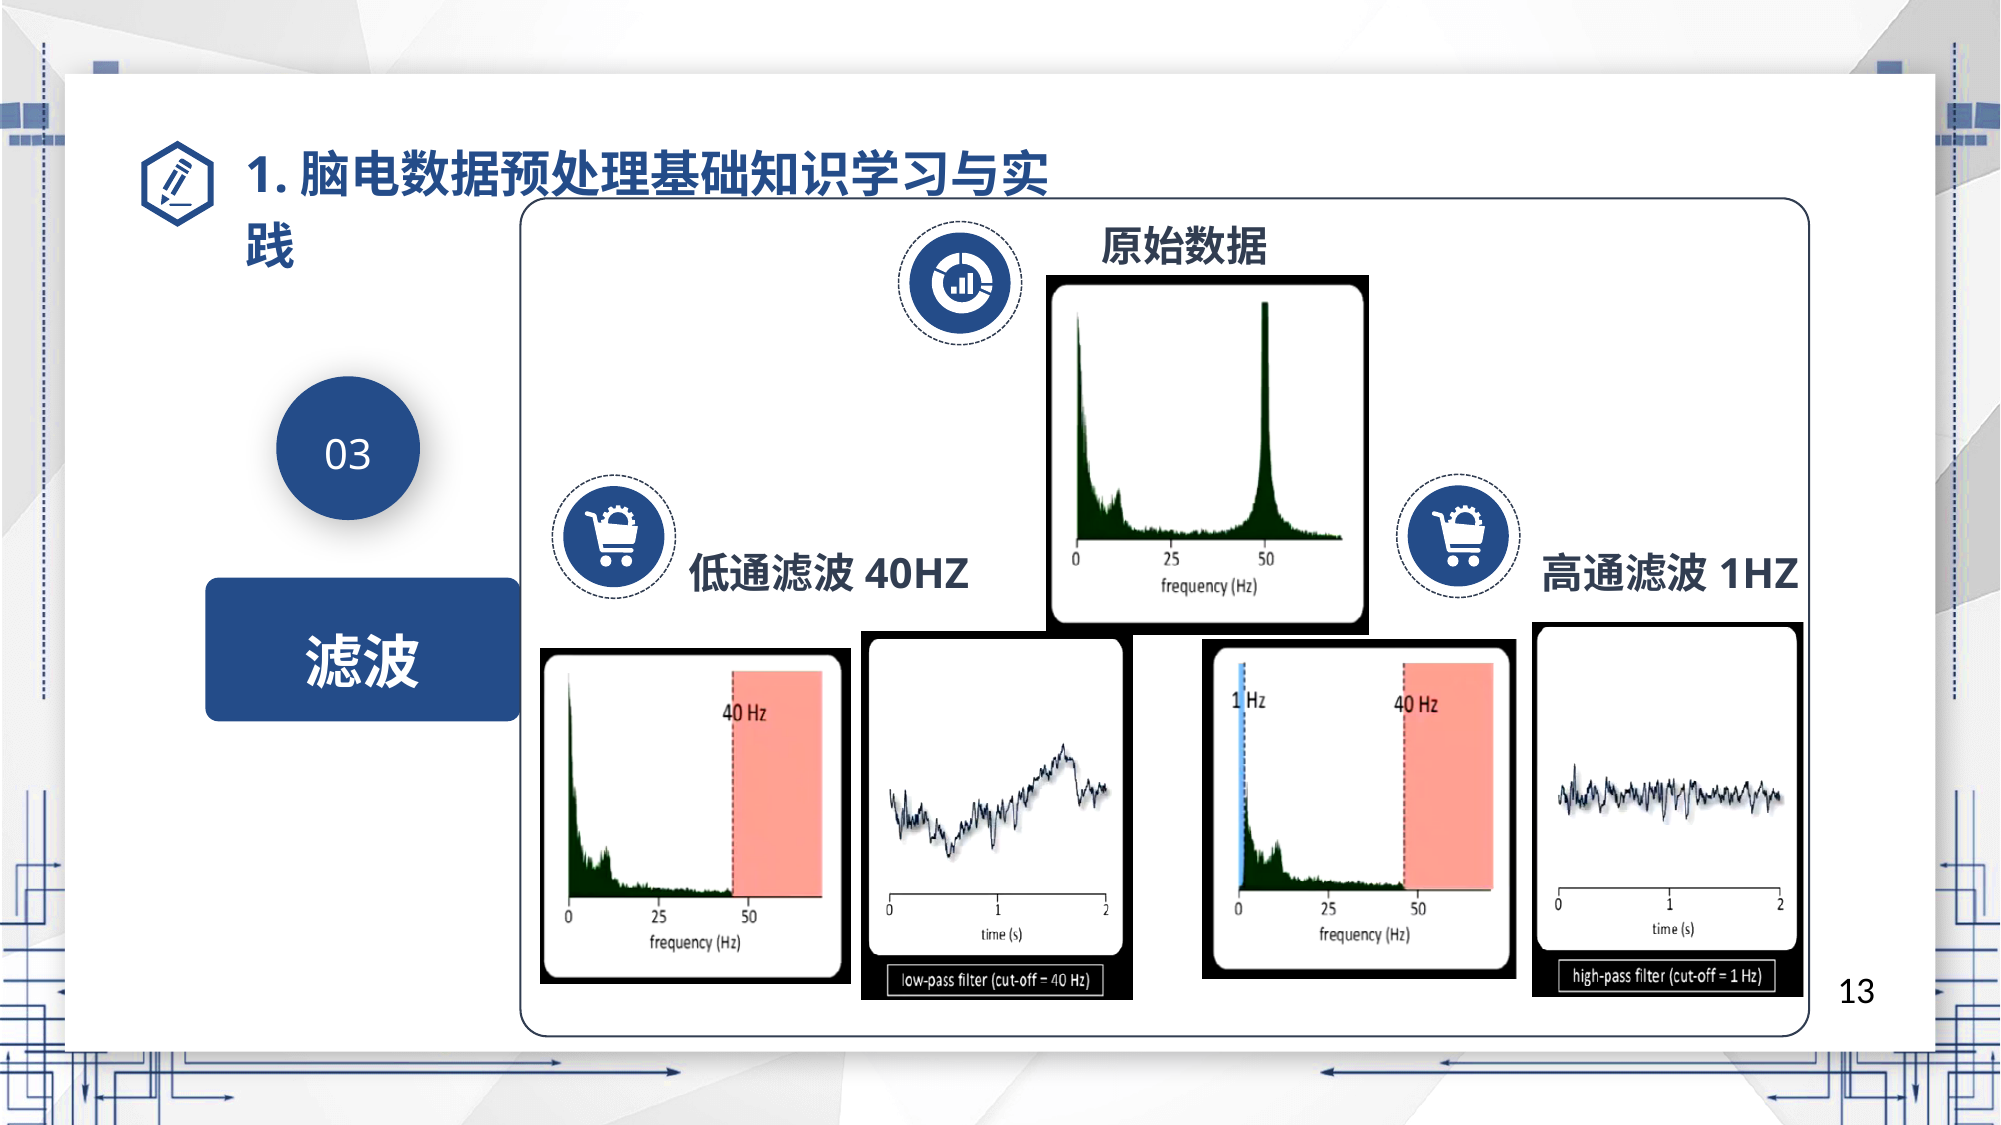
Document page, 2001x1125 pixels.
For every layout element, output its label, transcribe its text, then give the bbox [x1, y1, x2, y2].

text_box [1431, 505, 1486, 567]
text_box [927, 252, 993, 314]
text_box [552, 475, 676, 599]
text_box [519, 197, 1811, 1038]
text_box 低通滤波40HZ [688, 536, 1043, 597]
text_box 高通滤波1HZ [1541, 536, 1897, 597]
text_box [584, 505, 638, 567]
text_box [204, 576, 519, 723]
text_box 13 [1822, 958, 1911, 1019]
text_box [898, 221, 1022, 345]
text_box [1396, 474, 1520, 598]
title 1.脑电数据预处理基础知识学习与实践 [230, 123, 1104, 199]
text_box 03 [275, 375, 422, 522]
text_box 滤波 [304, 610, 519, 695]
picture [0, 0, 2001, 1125]
text_box 原始数据 [1101, 209, 1457, 270]
